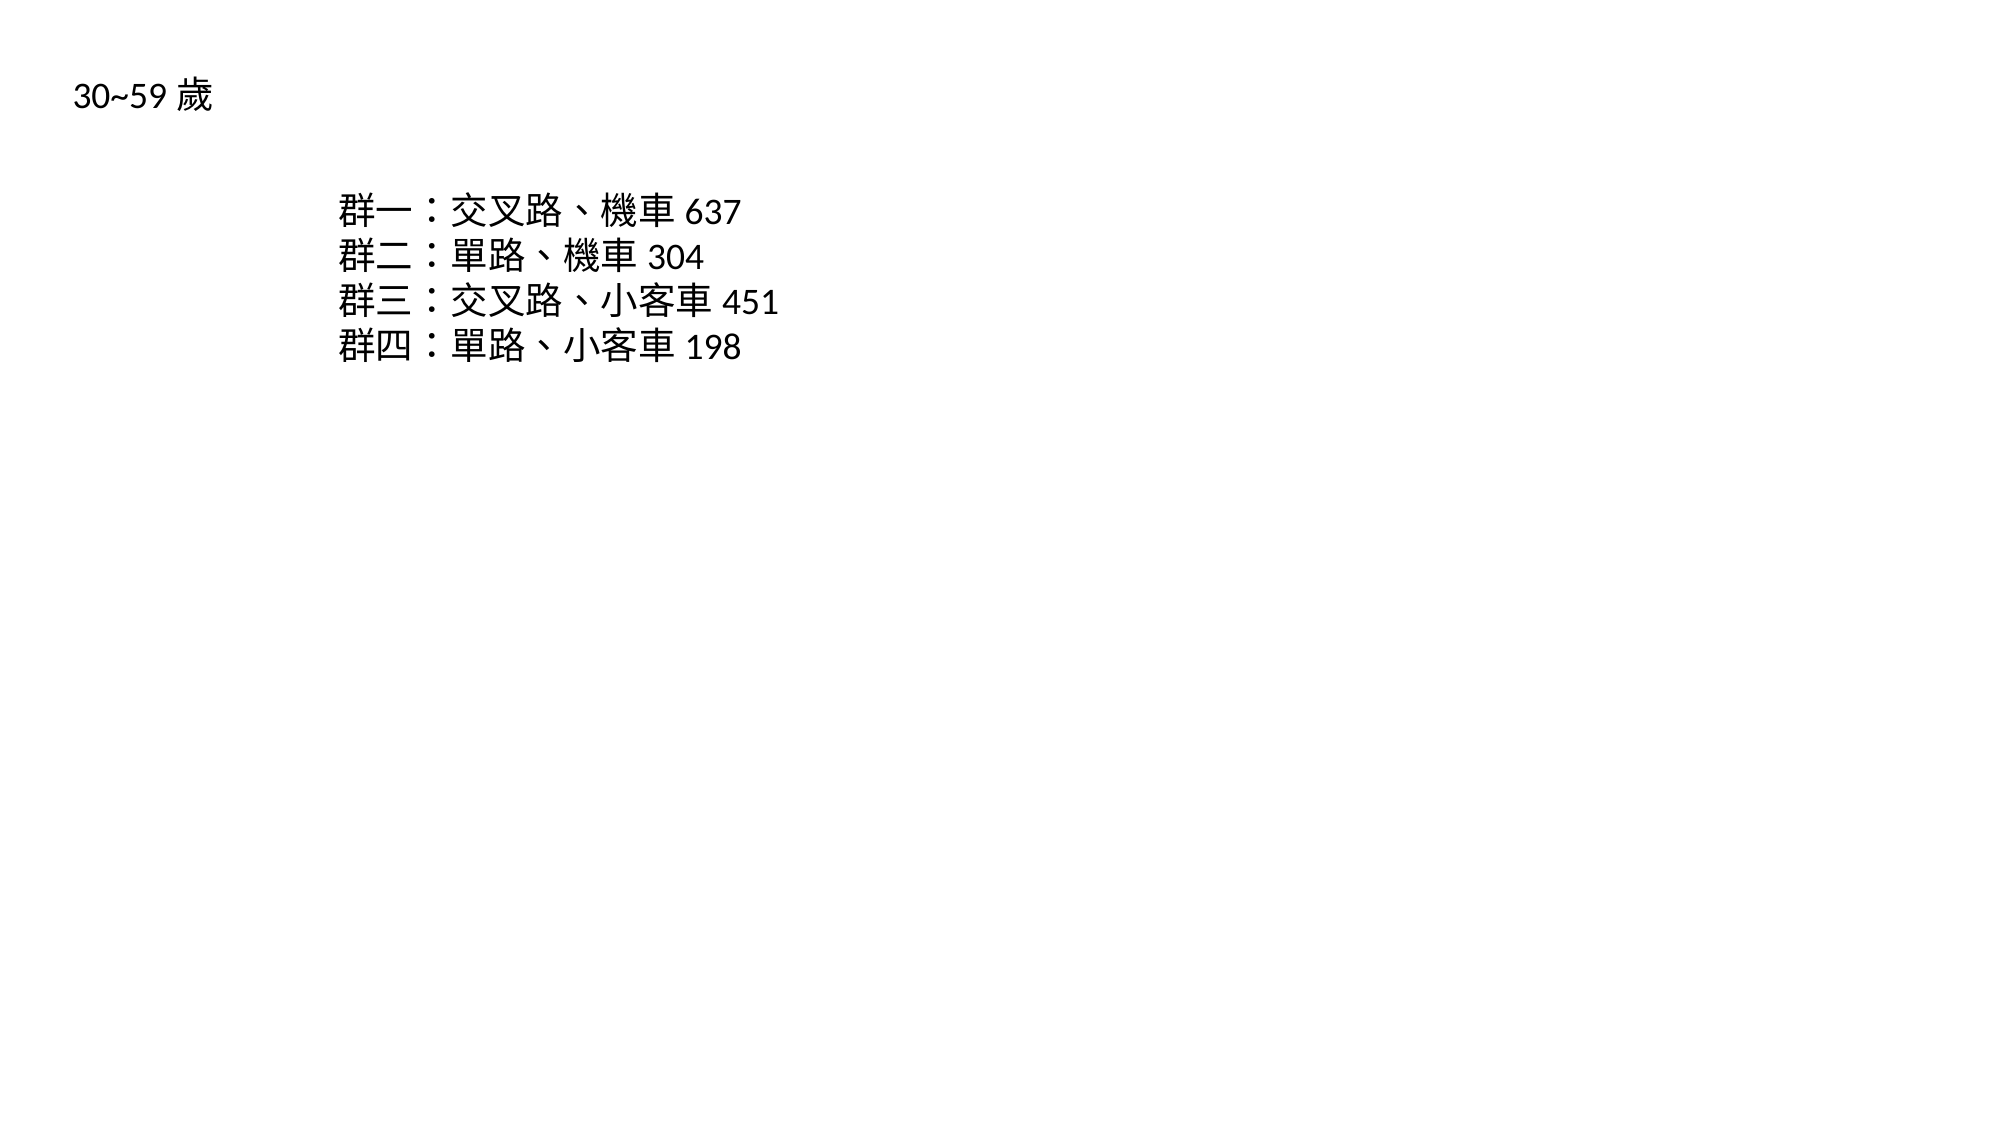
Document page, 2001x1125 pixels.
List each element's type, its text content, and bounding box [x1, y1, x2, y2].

text_box 群一：交叉路、機車637 群二：單路、機車304 群三：交叉路、小客車451 群四：單路、小客車198 [323, 179, 794, 375]
text_box 30~59歲 [57, 63, 229, 124]
